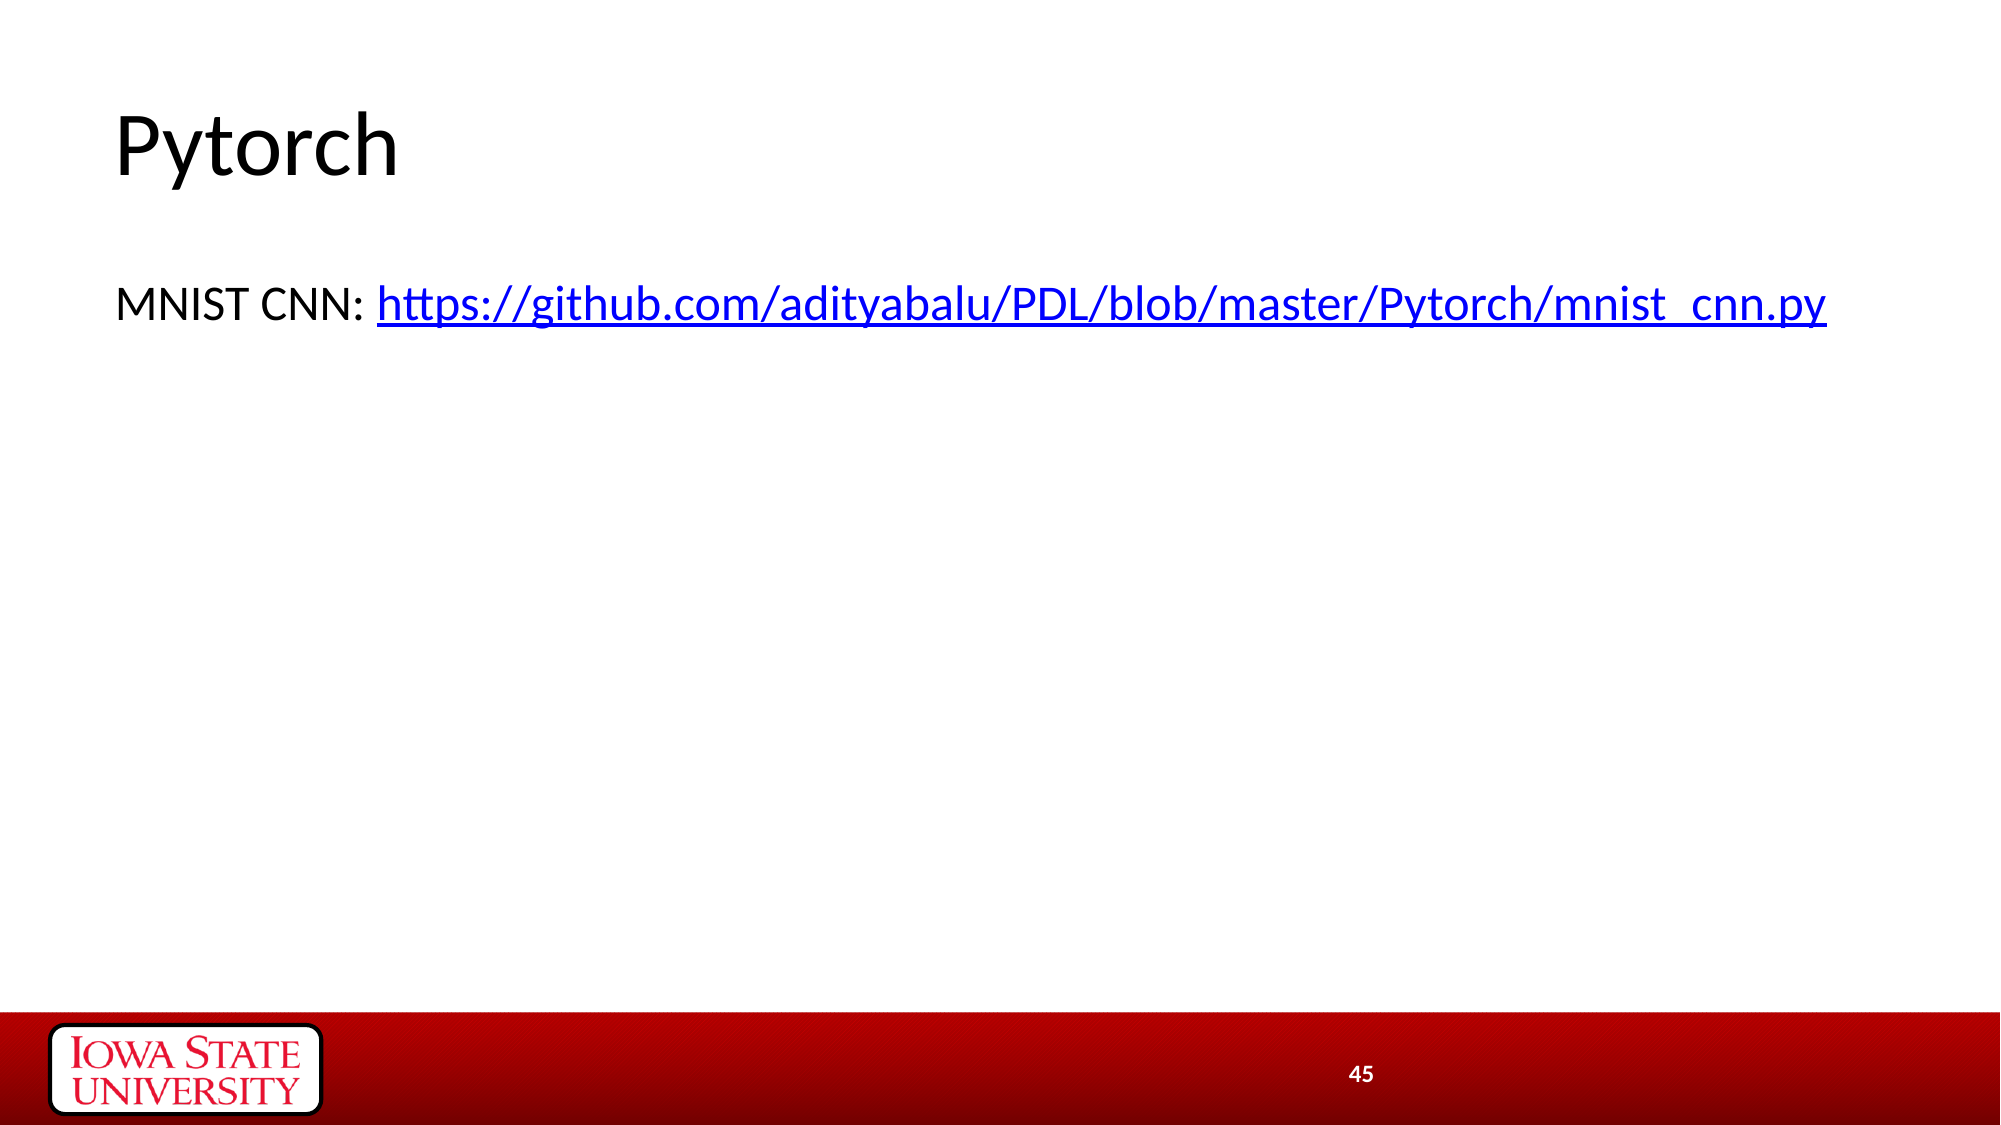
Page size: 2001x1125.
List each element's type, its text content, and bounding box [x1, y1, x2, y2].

picture [71, 1035, 300, 1105]
title Pytorch [99, 45, 1900, 233]
list MNIST CNN: https://github.com/adityabalu/PDL/blob/master/Pytorch/mnist_cnn.py [99, 262, 1900, 1005]
slide_number 45 [1128, 1042, 1595, 1103]
